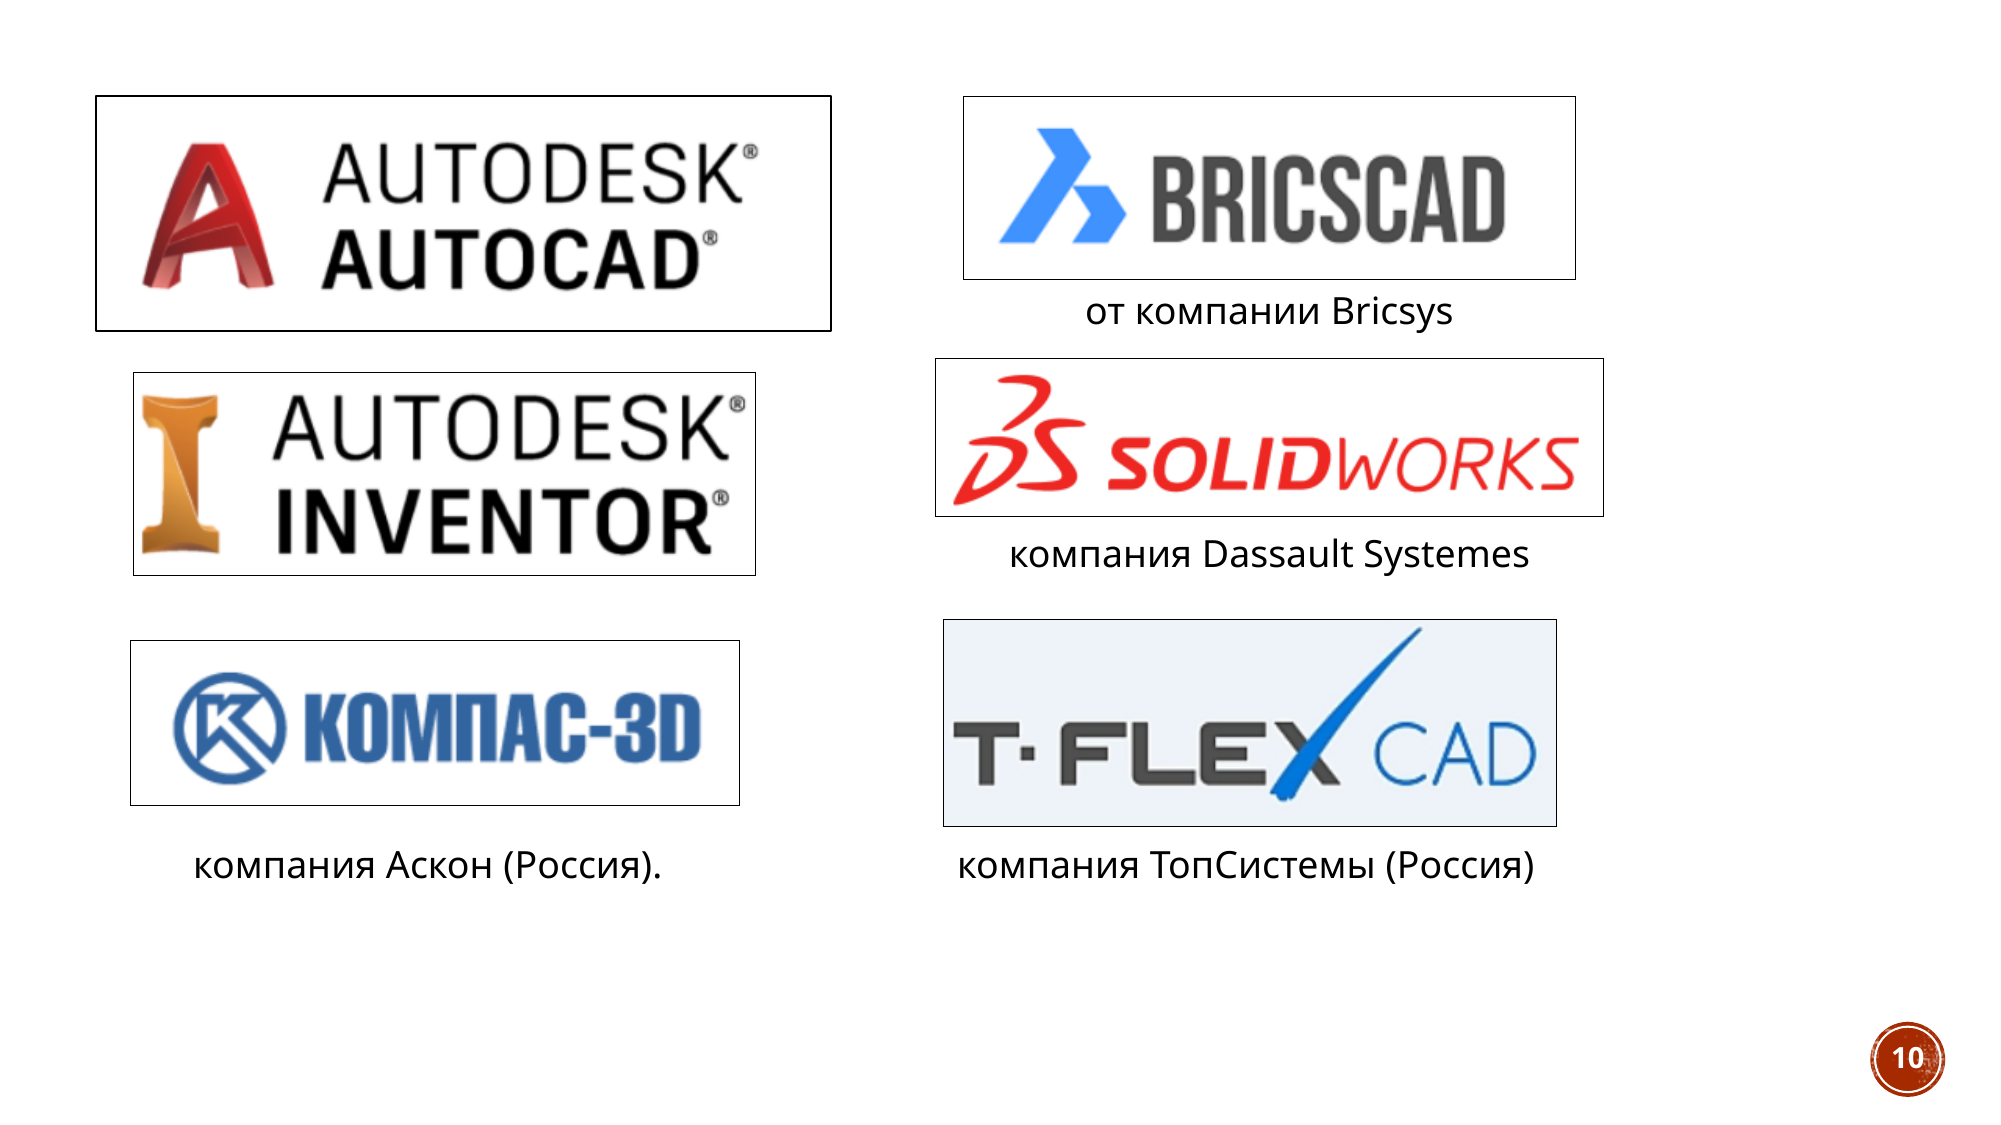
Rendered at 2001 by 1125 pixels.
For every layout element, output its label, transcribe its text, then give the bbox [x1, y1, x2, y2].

slide_number 10 [1855, 1028, 1961, 1089]
picture [130, 640, 740, 806]
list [100, 100, 829, 329]
text_box компания ТопСистемы (Россия) [942, 833, 1550, 893]
text_box от компании Bricsys [1070, 281, 1469, 340]
picture [133, 372, 756, 576]
text_box компания Аскон (Россия). [178, 833, 679, 938]
picture [944, 620, 1557, 827]
picture [963, 97, 1576, 280]
picture [935, 358, 1604, 517]
text_box компания Dassault Systemes [994, 523, 1546, 583]
